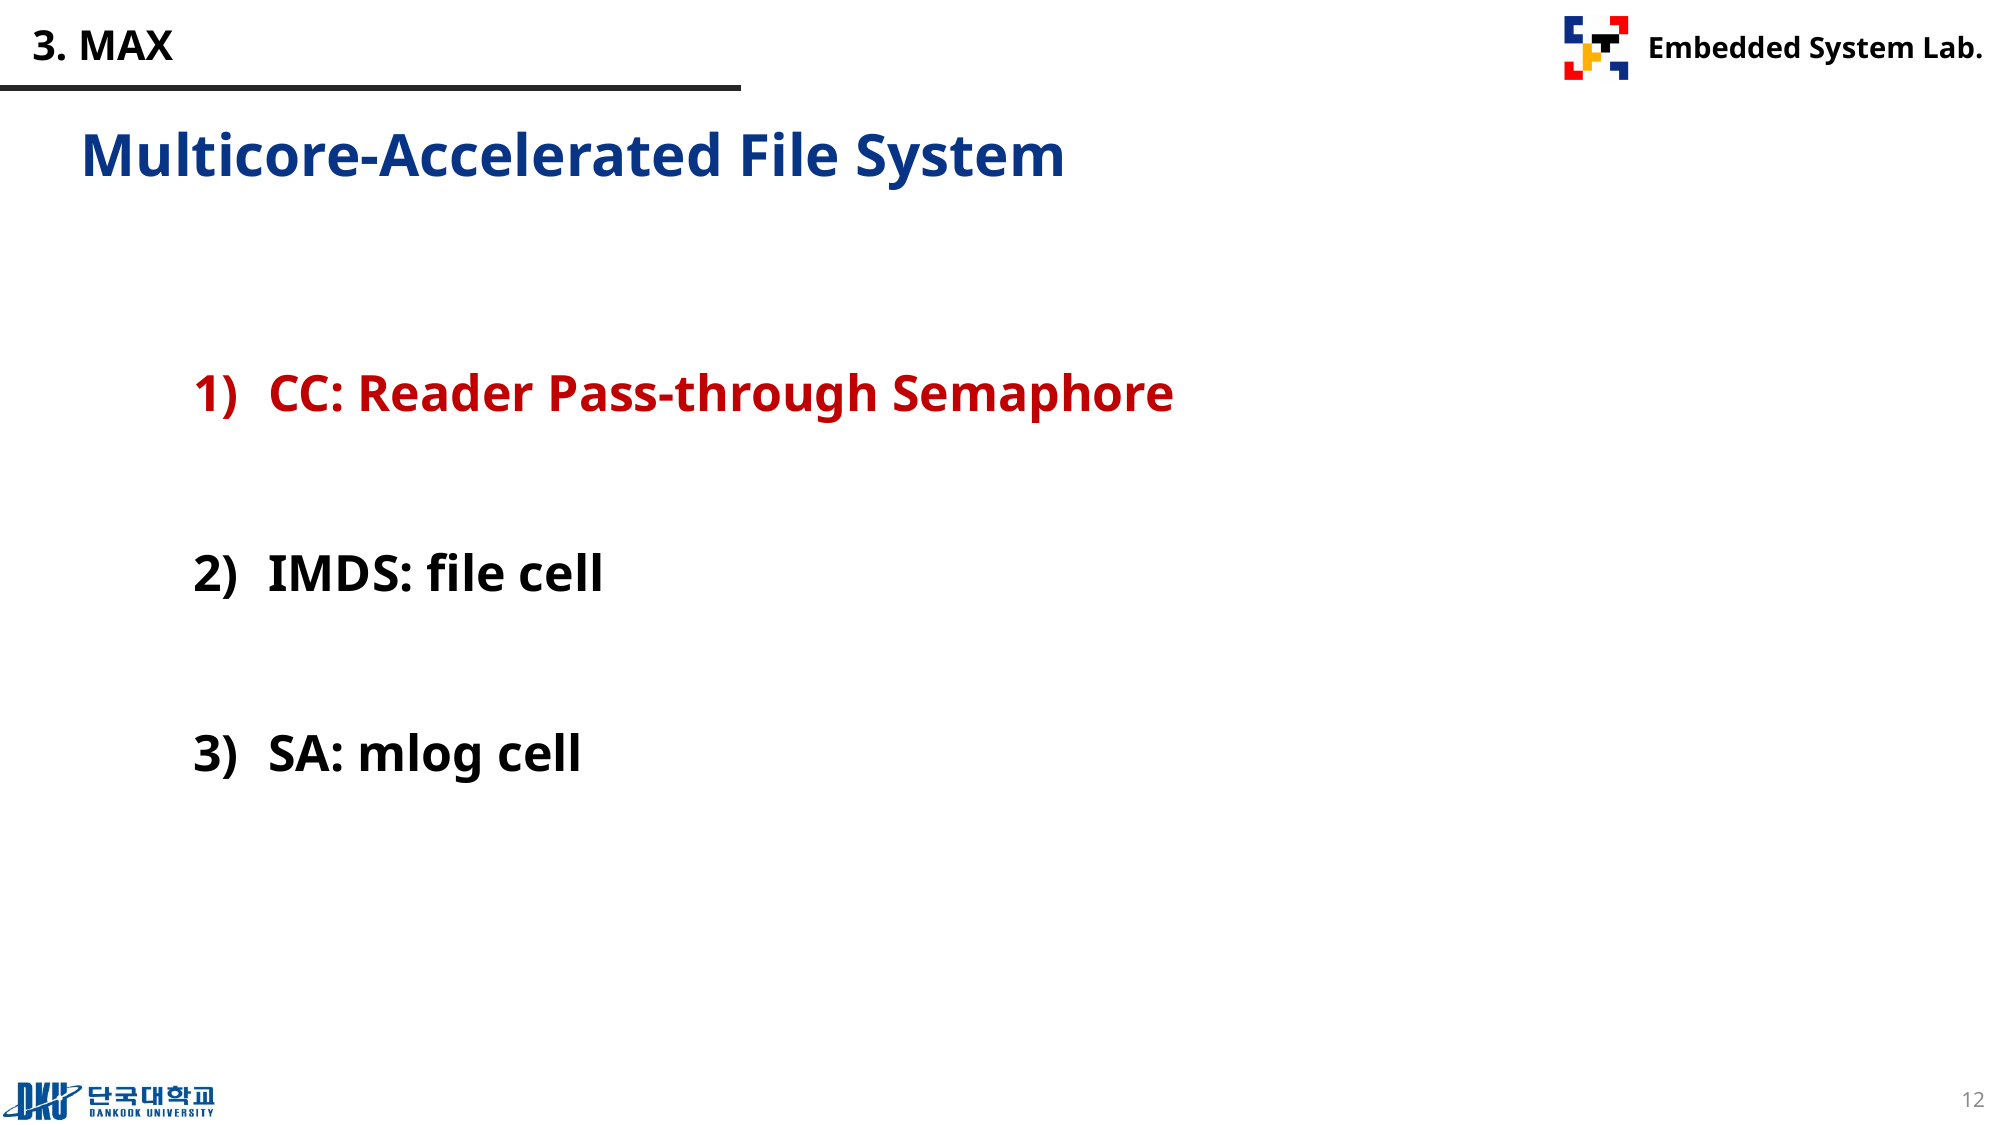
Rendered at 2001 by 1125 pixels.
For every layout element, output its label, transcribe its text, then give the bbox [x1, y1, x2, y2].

text_box Multicore-Accelerated File System [66, 110, 1934, 196]
picture [1563, 15, 1629, 81]
slide_number 12 [1550, 1076, 2000, 1125]
text_box CC: Reader Pass-through Semaphore IMDS: file cell SA: mlog cell [178, 323, 1350, 789]
title 3. MAX [17, 17, 1474, 78]
picture [0, 1076, 217, 1125]
